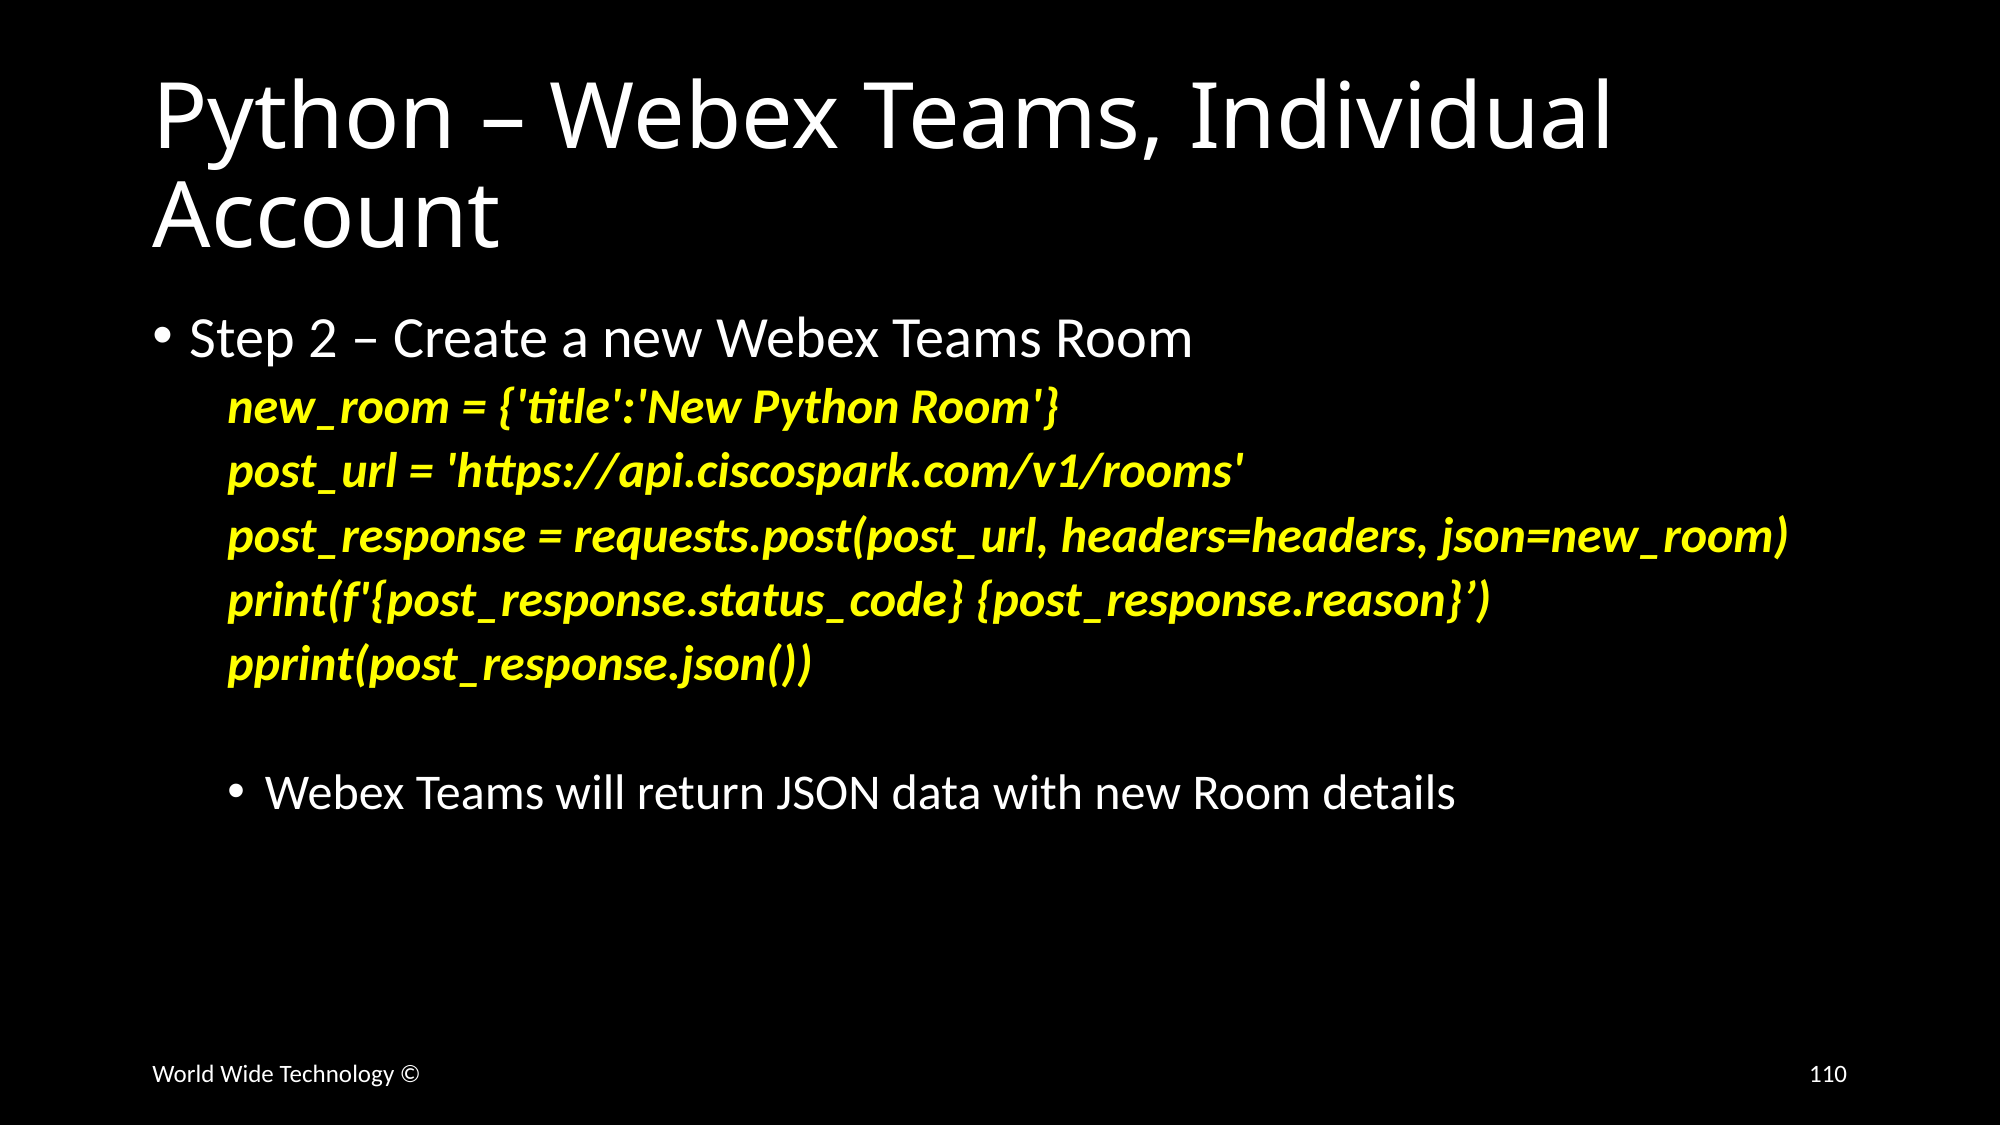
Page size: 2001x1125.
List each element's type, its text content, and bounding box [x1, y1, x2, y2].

list Step 2 – Create a new Webex Teams Room new_room = {'title':'New Python Room'} post_url = 'https://api.ciscospark.com/v1/rooms' post_response = requests.post(post_url, headers=headers, json=new_room) print(f'{post_response.status_code} {post_response.reason}’) pprint(post_response.json()) Webex Teams will return JSON data with new Room details [137, 299, 1950, 1014]
slide_number World Wide Technology © [137, 1042, 588, 1103]
slide_number 110 [1412, 1042, 1863, 1103]
title Python – Webex Teams, Individual Account [137, 59, 1863, 278]
